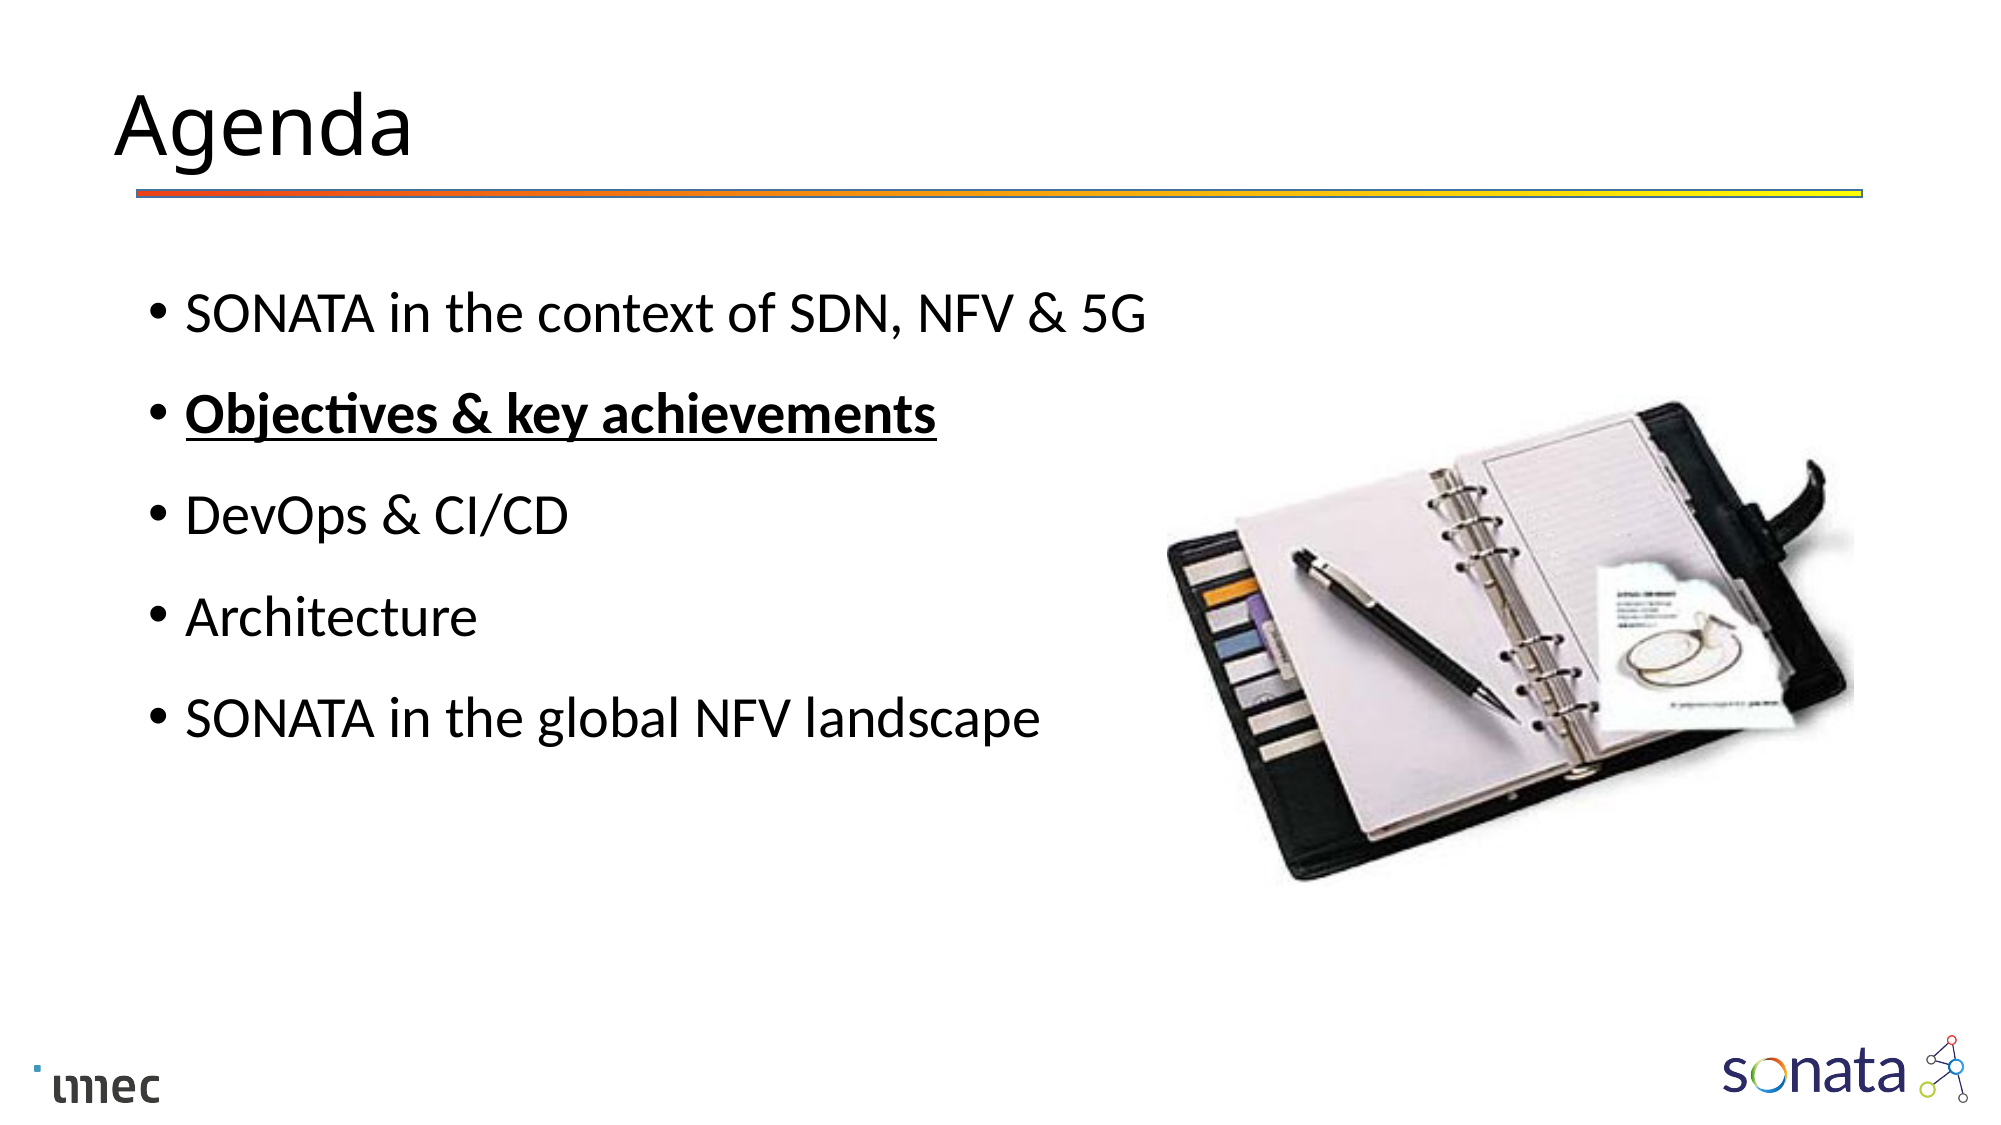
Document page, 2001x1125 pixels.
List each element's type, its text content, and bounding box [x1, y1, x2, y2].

title Agenda [99, 34, 1684, 223]
picture [1723, 1035, 1968, 1103]
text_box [1167, 395, 1854, 887]
footer [99, 1042, 567, 1103]
picture [34, 1065, 99, 1103]
list SONATA in the context of SDN, NFV & 5G Objectives & key achievements DevOps & CI/CD Architecture SONATA in the global NFV landscape [133, 275, 1787, 875]
